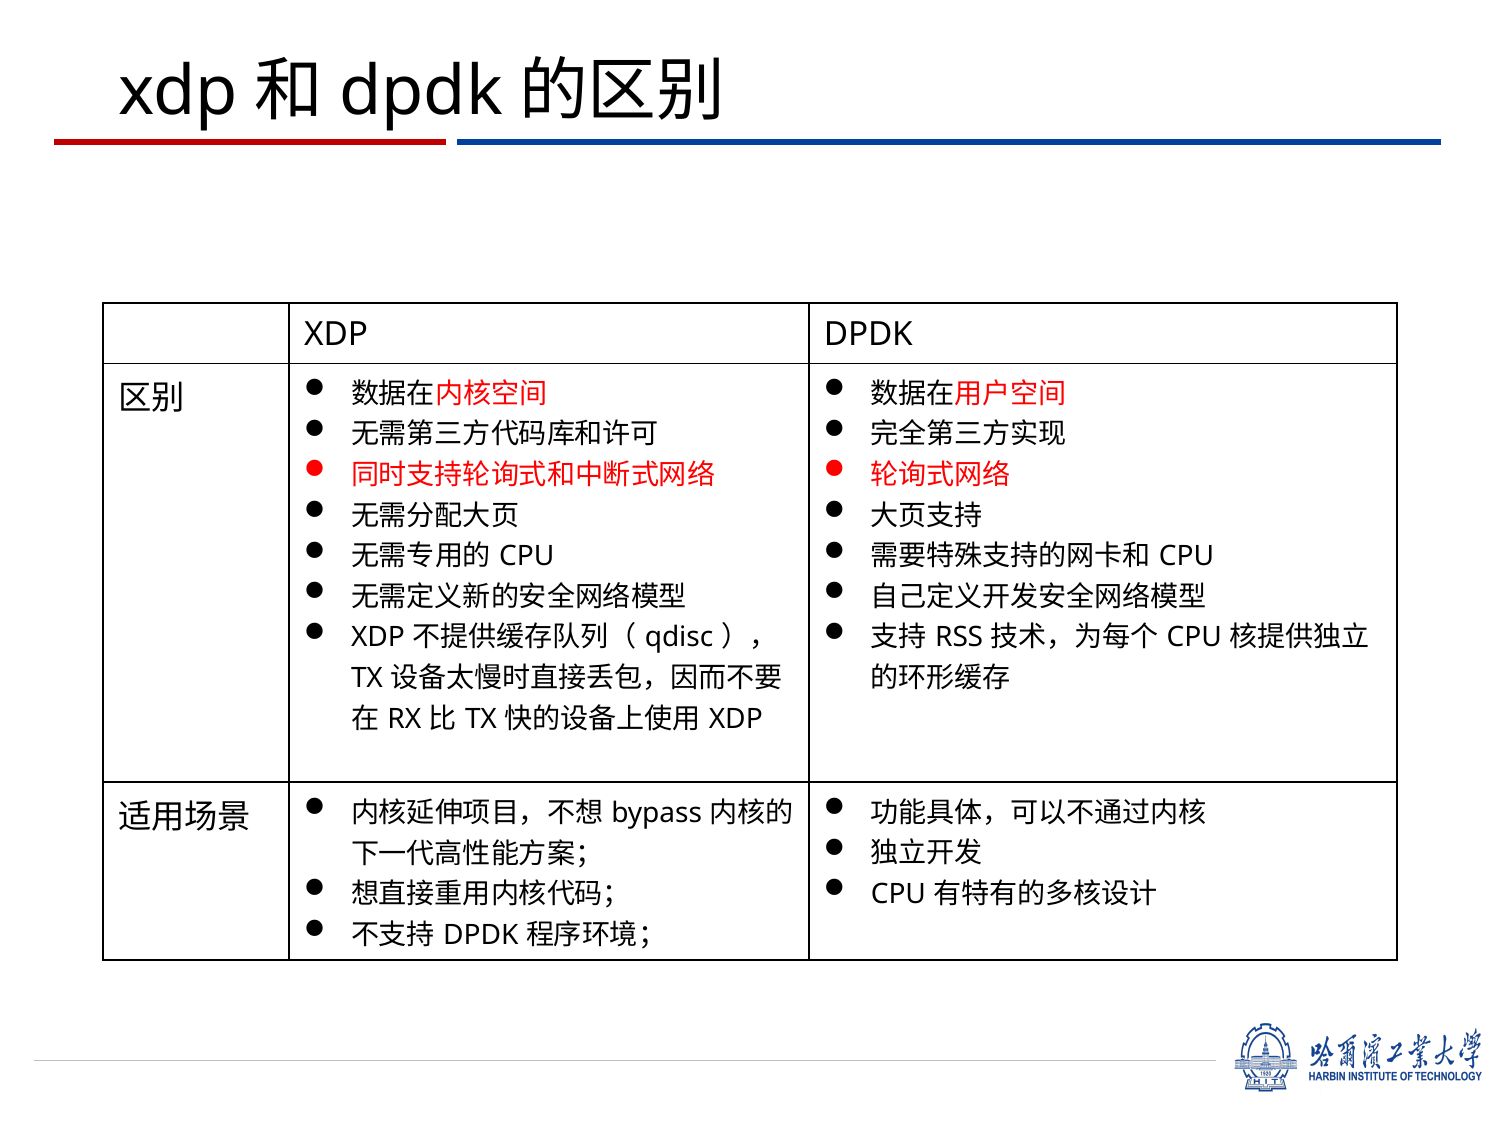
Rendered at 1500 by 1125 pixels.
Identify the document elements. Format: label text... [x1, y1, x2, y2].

table_cell 数据在内核空间 无需第三方代码库和许可 同时支持轮询式和中断式网络 无需分配大页 无需专用的CPU 无需定义新的安全网络模型 XDP不提供缓存队列（qdisc），TX设备太慢时直接丢包，因而不要在RX比TX快的设备上使用XDP [290, 364, 808, 781]
table_cell 功能具体，可以不通过内核 独立开发 CPU有特有的多核设计 [810, 783, 1396, 959]
table_cell 区别 [104, 364, 288, 781]
table_header [104, 304, 288, 363]
table_cell 内核延伸项目，不想bypass内核的下一代高性能方案； 想直接重用内核代码； 不支持DPDK程序环境； [290, 783, 808, 959]
table_header XDP [290, 304, 808, 363]
table_cell 适用场景 [104, 783, 288, 959]
picture [1204, 1023, 1482, 1094]
table_cell 数据在用户空间 完全第三方实现 轮询式网络 大页支持 需要特殊支持的网卡和CPU 自己定义开发安全网络模型 支持RSS技术，为每个CPU核提供独立的环形缓存 [810, 364, 1396, 781]
title xdp和dpdk的区别 [103, 32, 1397, 138]
table_header DPDK [810, 304, 1396, 363]
